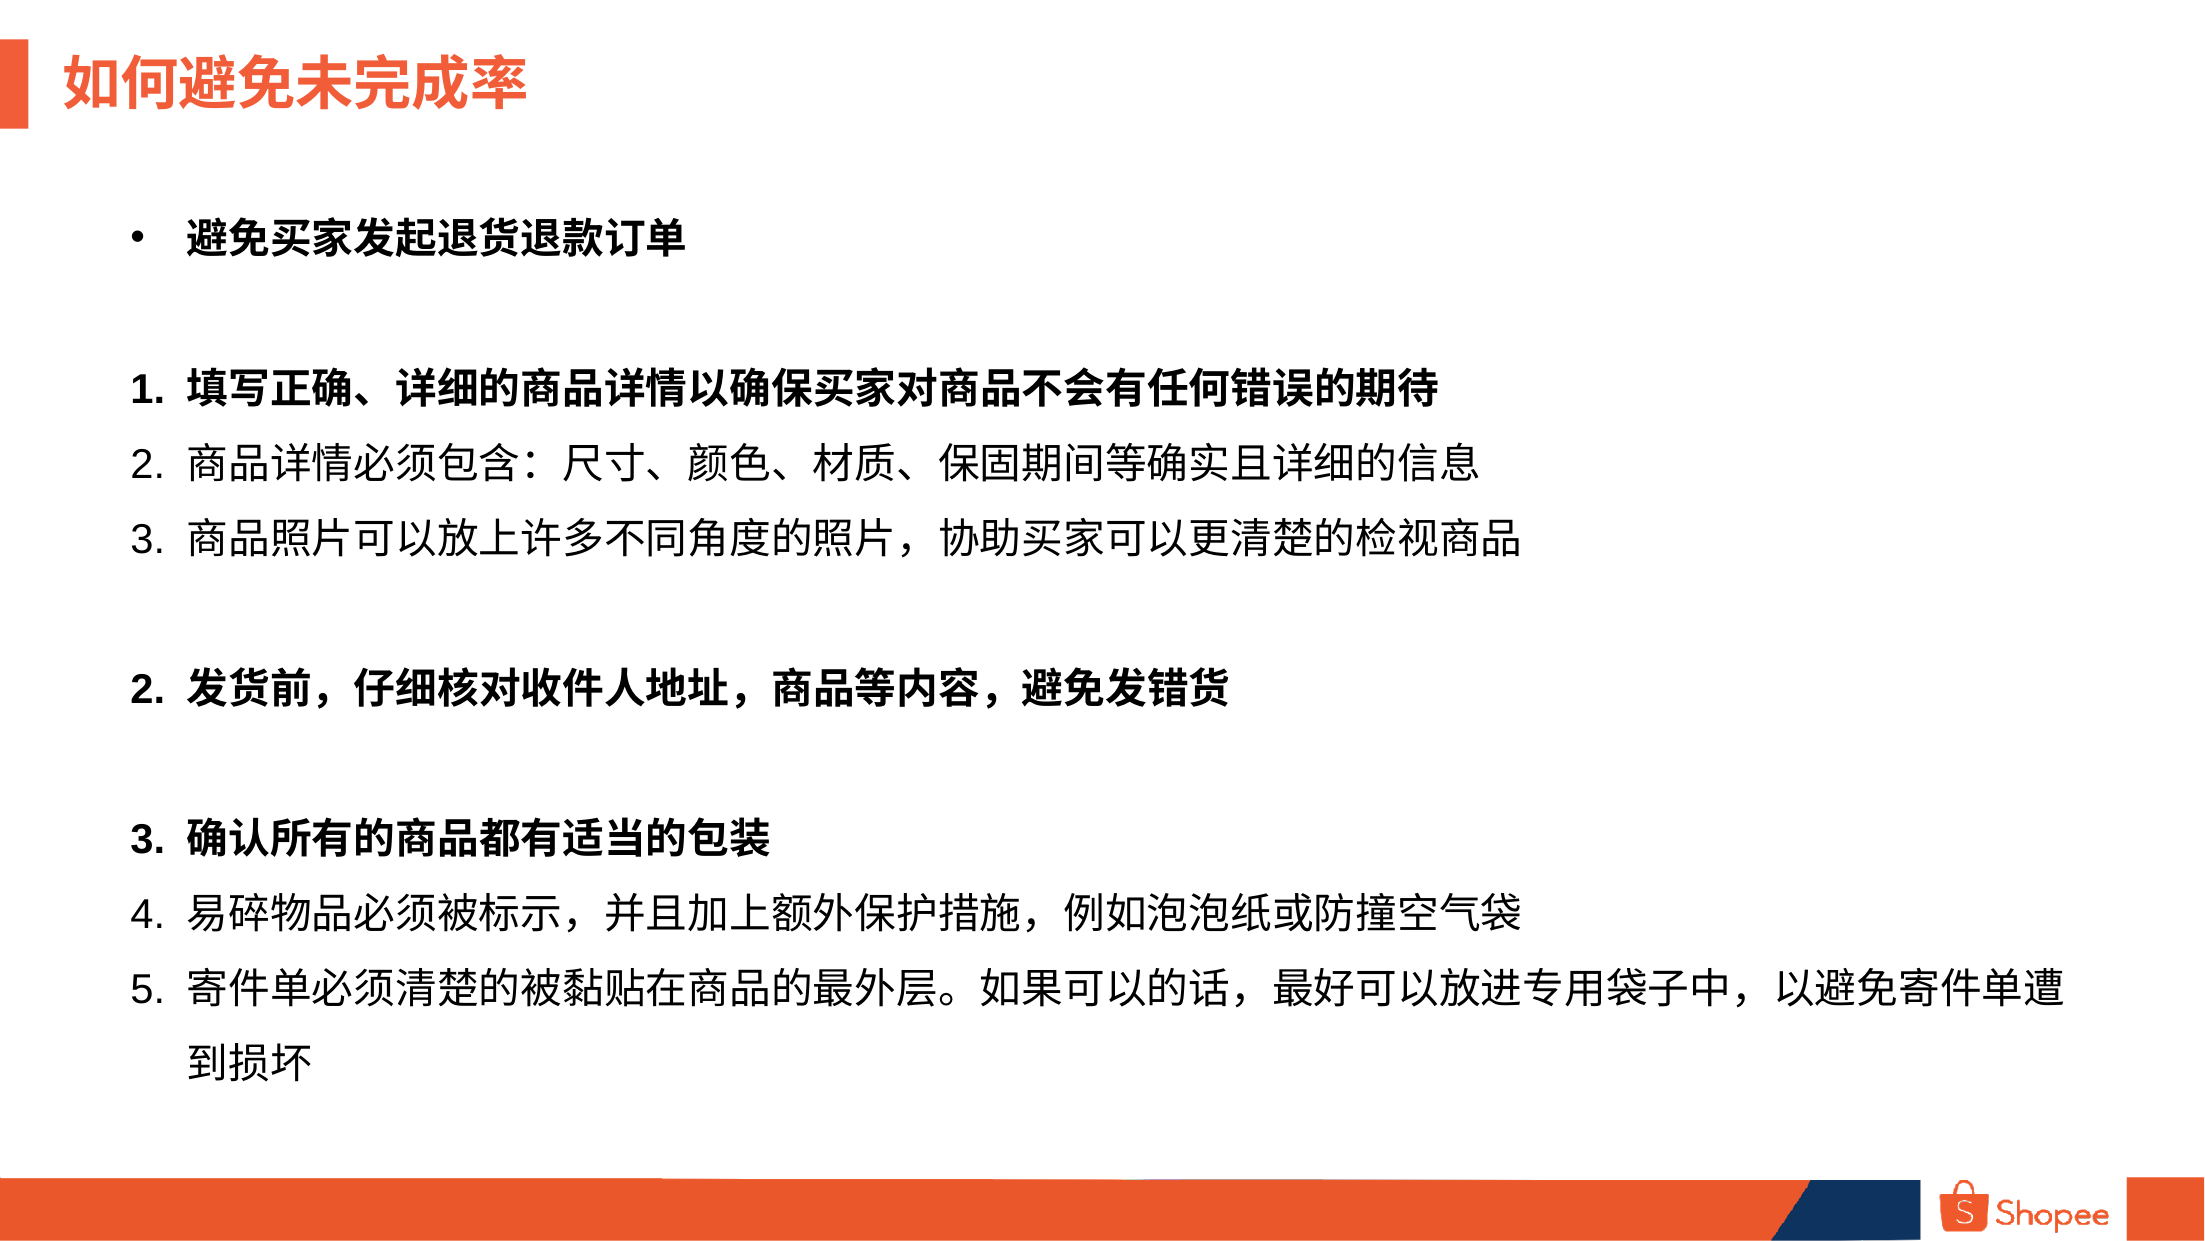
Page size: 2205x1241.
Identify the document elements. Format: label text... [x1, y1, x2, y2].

text_box 如何避免未完成率 [62, 44, 954, 117]
text_box 避免买家发起退货退款订单 填写正确、详细的商品详情以确保买家对商品不会有任何错误的期待 商品详情必须包含：尺寸、颜色、材质、保固期间等确实且详细的信息 商品照片可以放上许多不同角度的照片，协助买家可以更清楚的检视商品 2. 发货前，仔细核对收件人地址，商品等内容，避免发错货 3. 确认所有的商品都有适当的包装 易碎物品必须被标示，并且加上额外保护措施，例如泡泡纸或防撞空气袋 寄件单必须清楚的被黏贴在商品的最外层。如果可以的话，最好可以放进专用袋子中，以避免寄件单遭到损坏 [115, 178, 2091, 1107]
text_box [0, 39, 29, 129]
picture [0, 1175, 2205, 1241]
